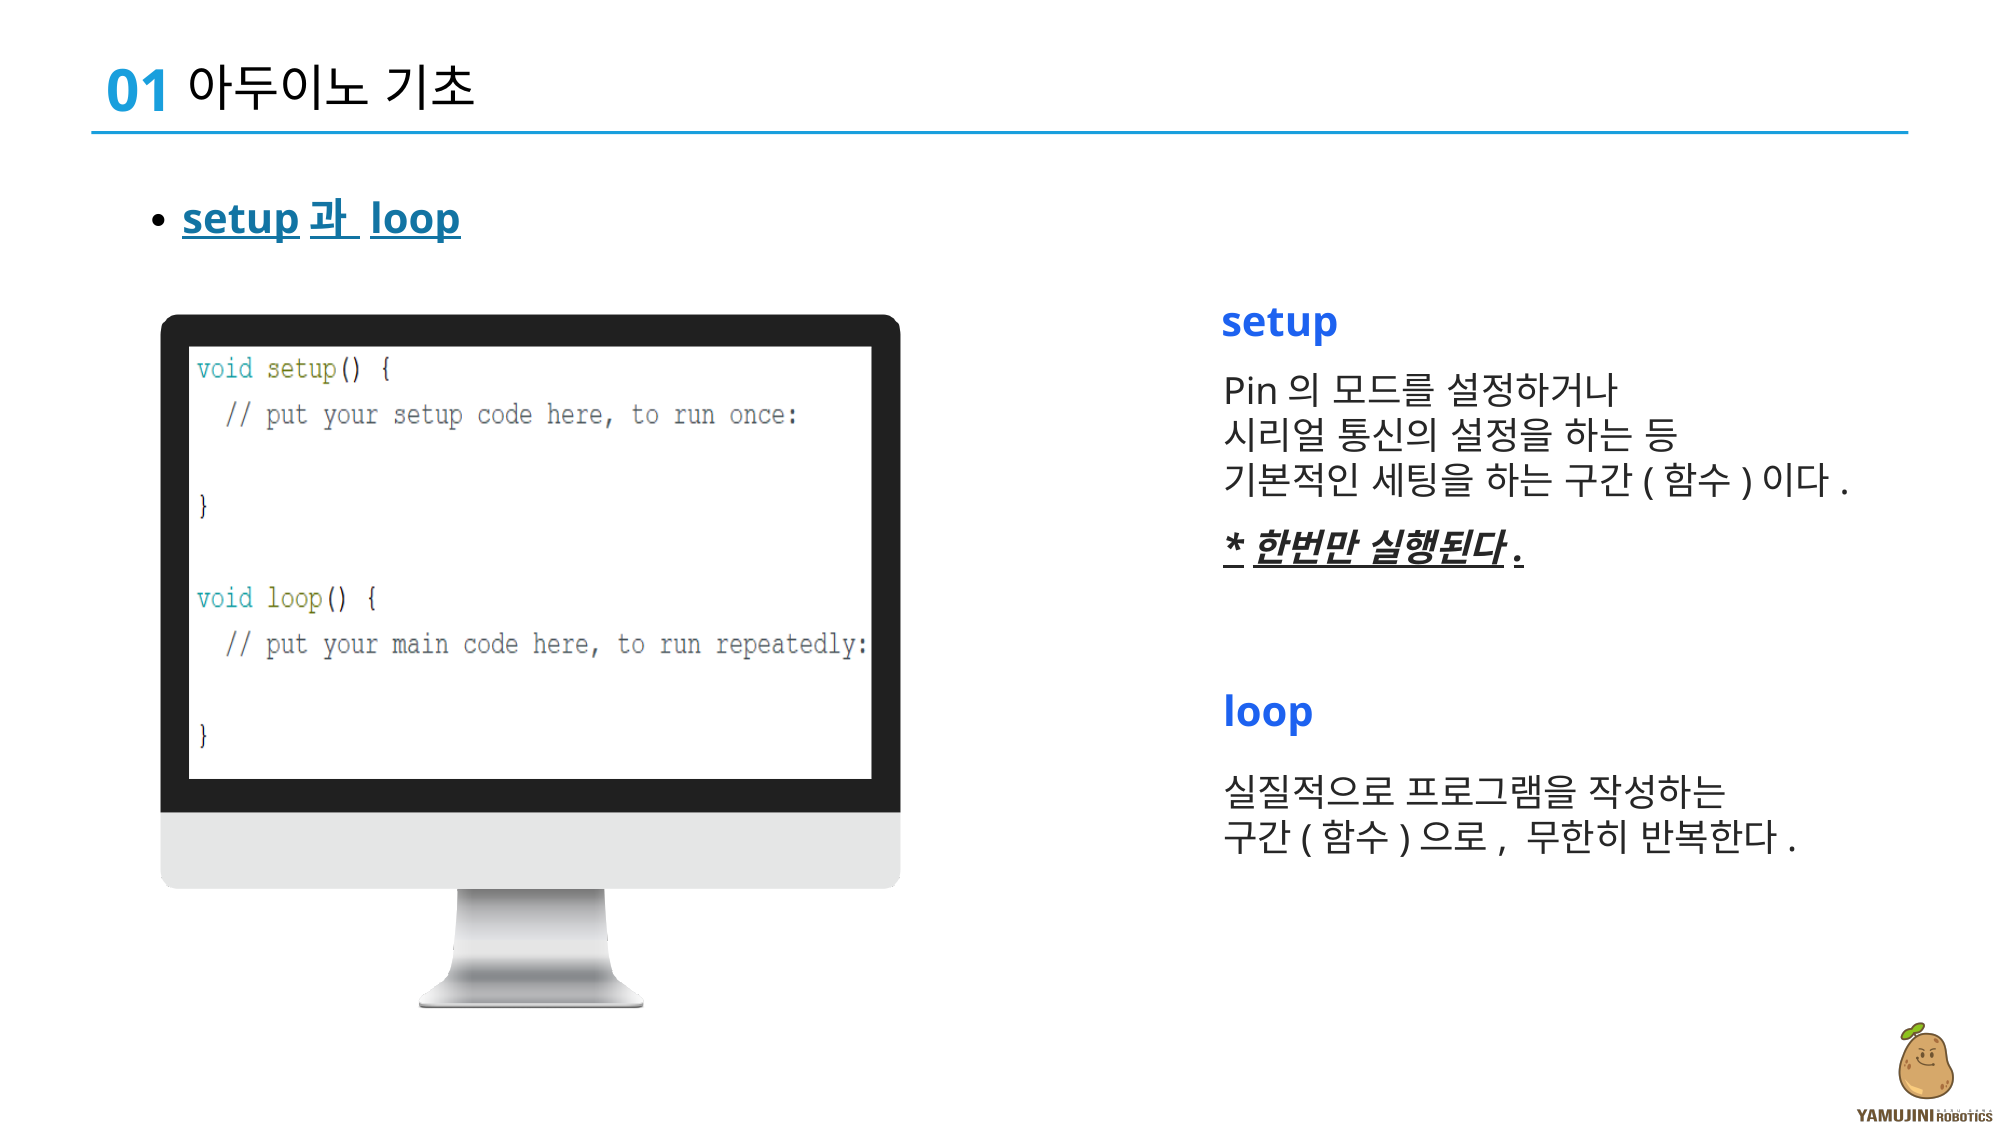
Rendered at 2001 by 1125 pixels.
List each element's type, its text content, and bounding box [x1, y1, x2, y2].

text_box 실질적으로 프로그램을 작성하는 구간(함수)으로, 무한히 반복한다. [1208, 761, 1909, 867]
text_box [90, 130, 1909, 135]
picture [130, 287, 931, 1043]
text_box ∙ setup과 loop [130, 173, 1304, 249]
text_box setup [1206, 287, 1712, 352]
text_box loop [1208, 676, 1714, 742]
text_box Pin의 모드를 설정하거나 시리얼 통신의 설정을 하는 등 기본적인 세팅을 하는 구간(함수)이다. *한번만 실행된다. [1208, 359, 1909, 577]
text_box 아두이노 기초 [172, 49, 492, 125]
text_box 01 [91, 45, 188, 131]
